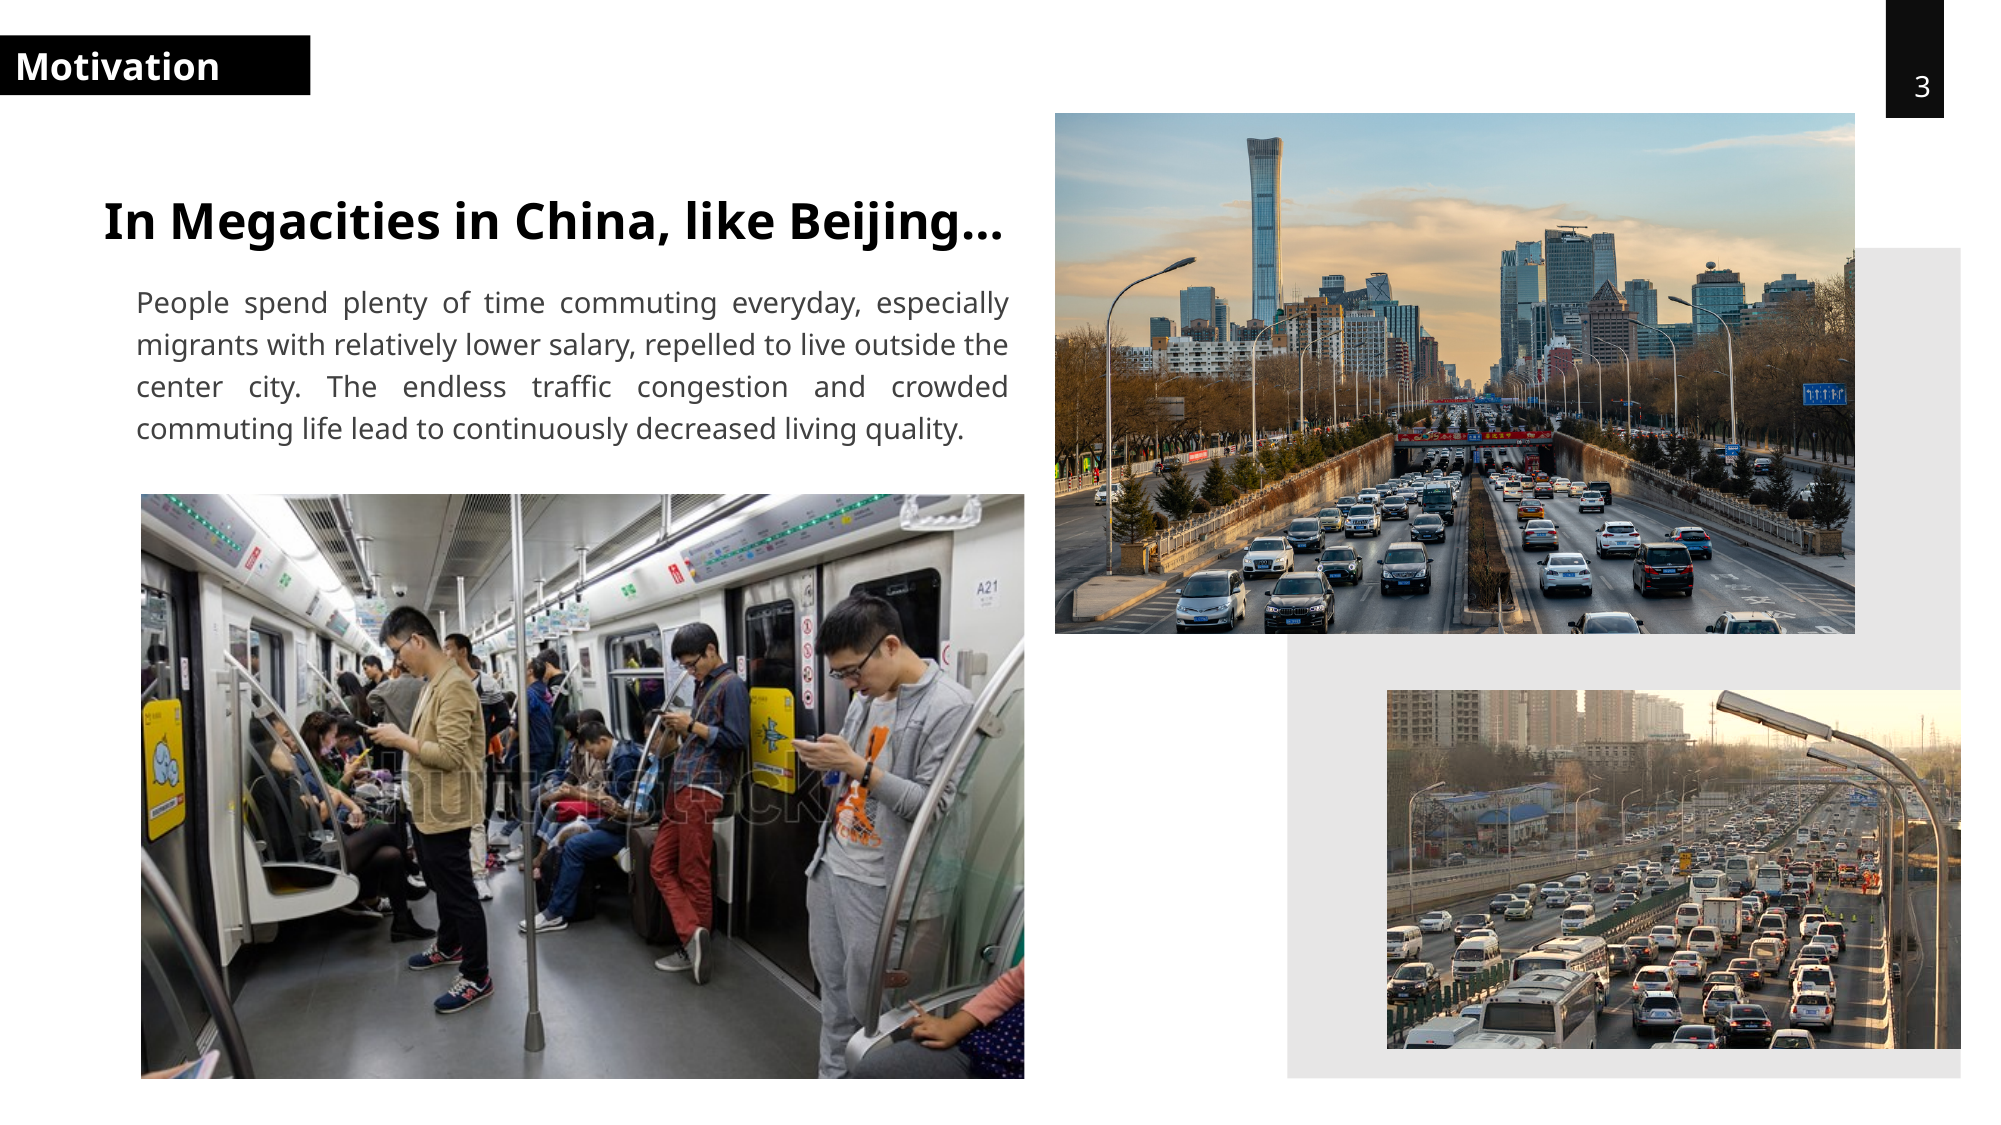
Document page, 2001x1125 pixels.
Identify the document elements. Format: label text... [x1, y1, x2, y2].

text_box People spend plenty of time commuting everyday, especially migrants with relatively lower salary, repelled to live outside the center city. The endless traffic congestion and crowded commuting life lead to continuously decreased living quality. [121, 269, 1025, 453]
slide_number 3 [1865, 0, 1981, 422]
picture [1387, 690, 1961, 1049]
picture [141, 494, 1025, 1079]
text_box Motivation [0, 35, 311, 96]
picture [1055, 113, 1855, 634]
text_box [1286, 247, 1962, 1079]
text_box In Megacities in China, like Beijing… [90, 152, 1055, 258]
